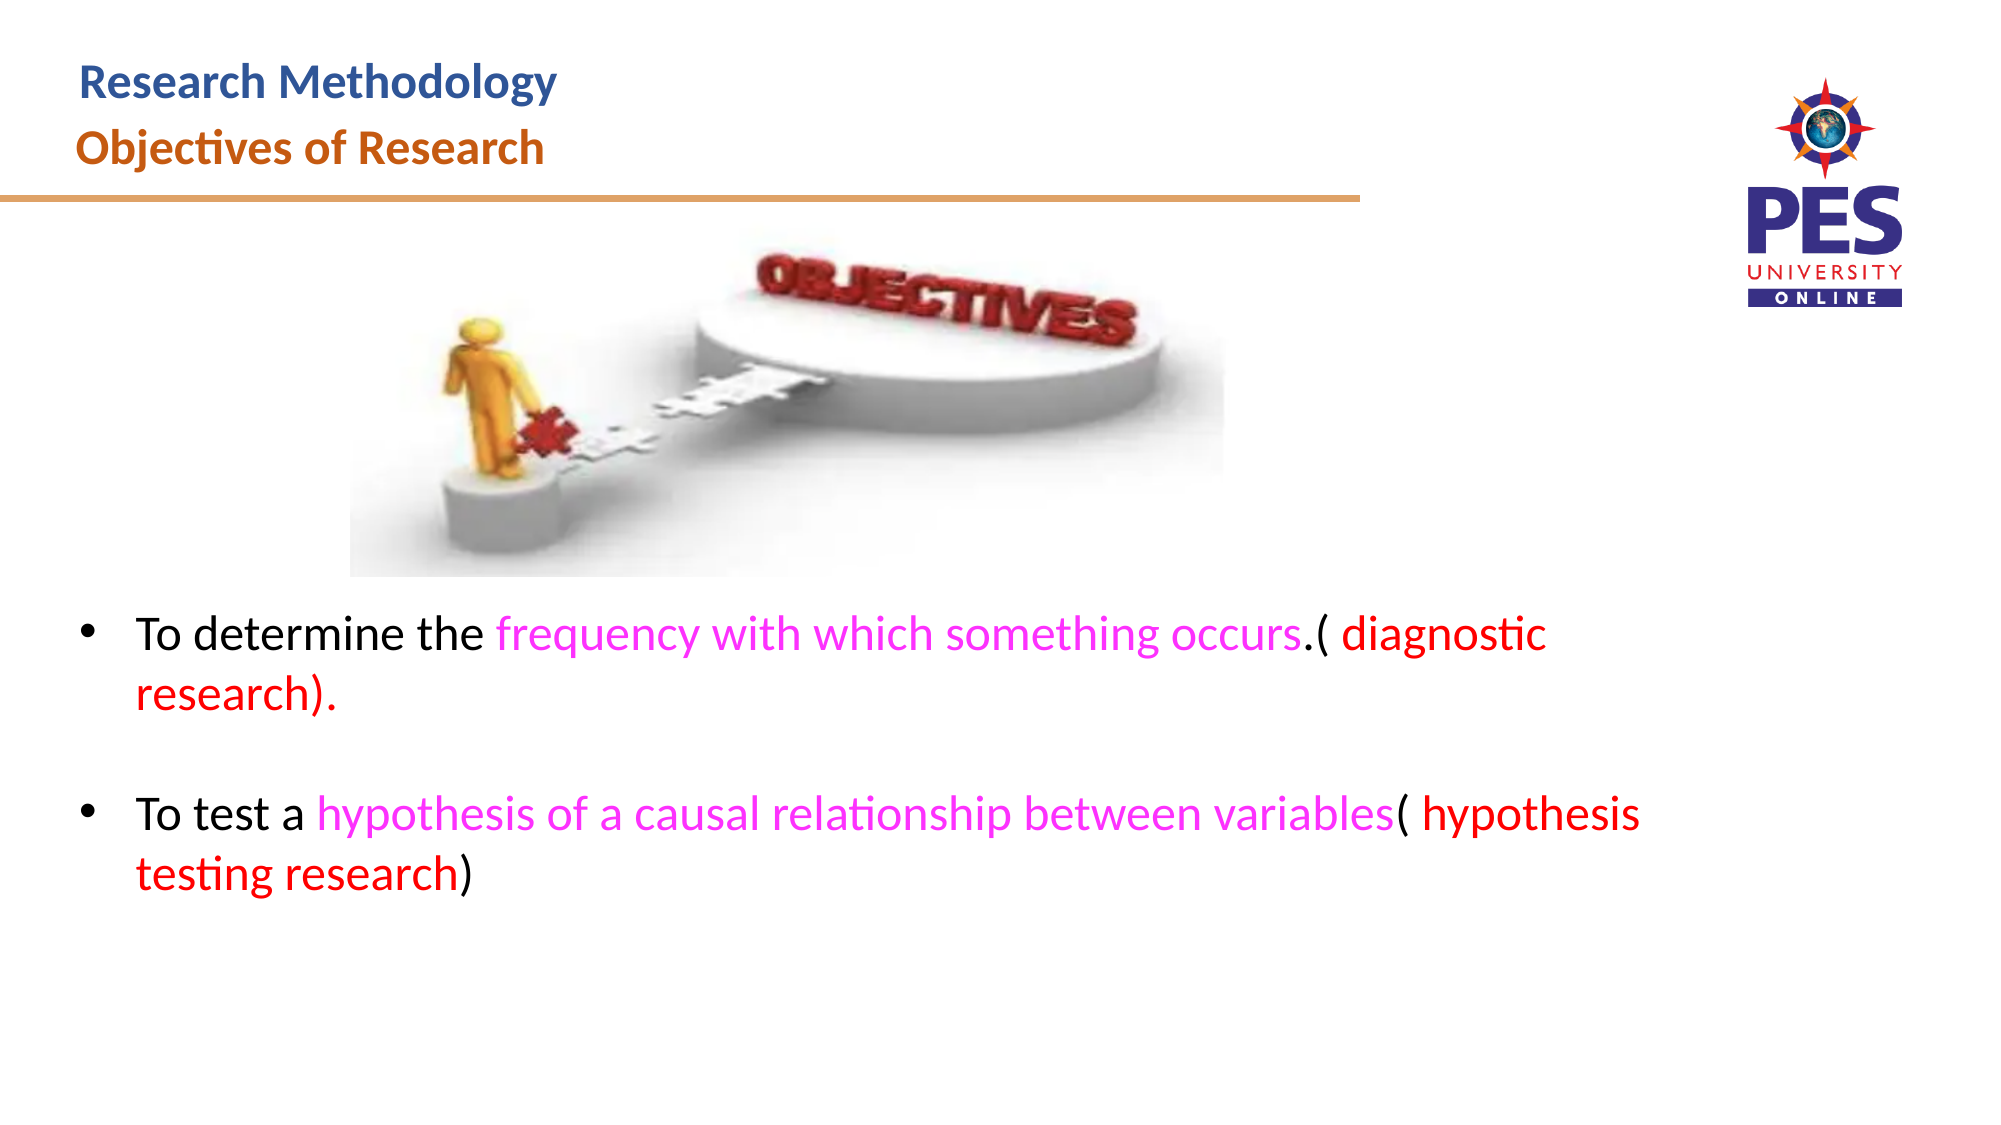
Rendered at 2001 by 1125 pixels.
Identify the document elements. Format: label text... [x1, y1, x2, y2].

text_box To determine the frequency with which something occurs.( diagnostic research). To test a hypothesis of a causal relationship between variables( hypothesis testing research) [64, 592, 1729, 1013]
picture [1748, 76, 1902, 307]
text_box Research Methodology [64, 41, 1295, 117]
text_box Objectives of Research [60, 106, 1374, 182]
picture [350, 208, 1232, 577]
